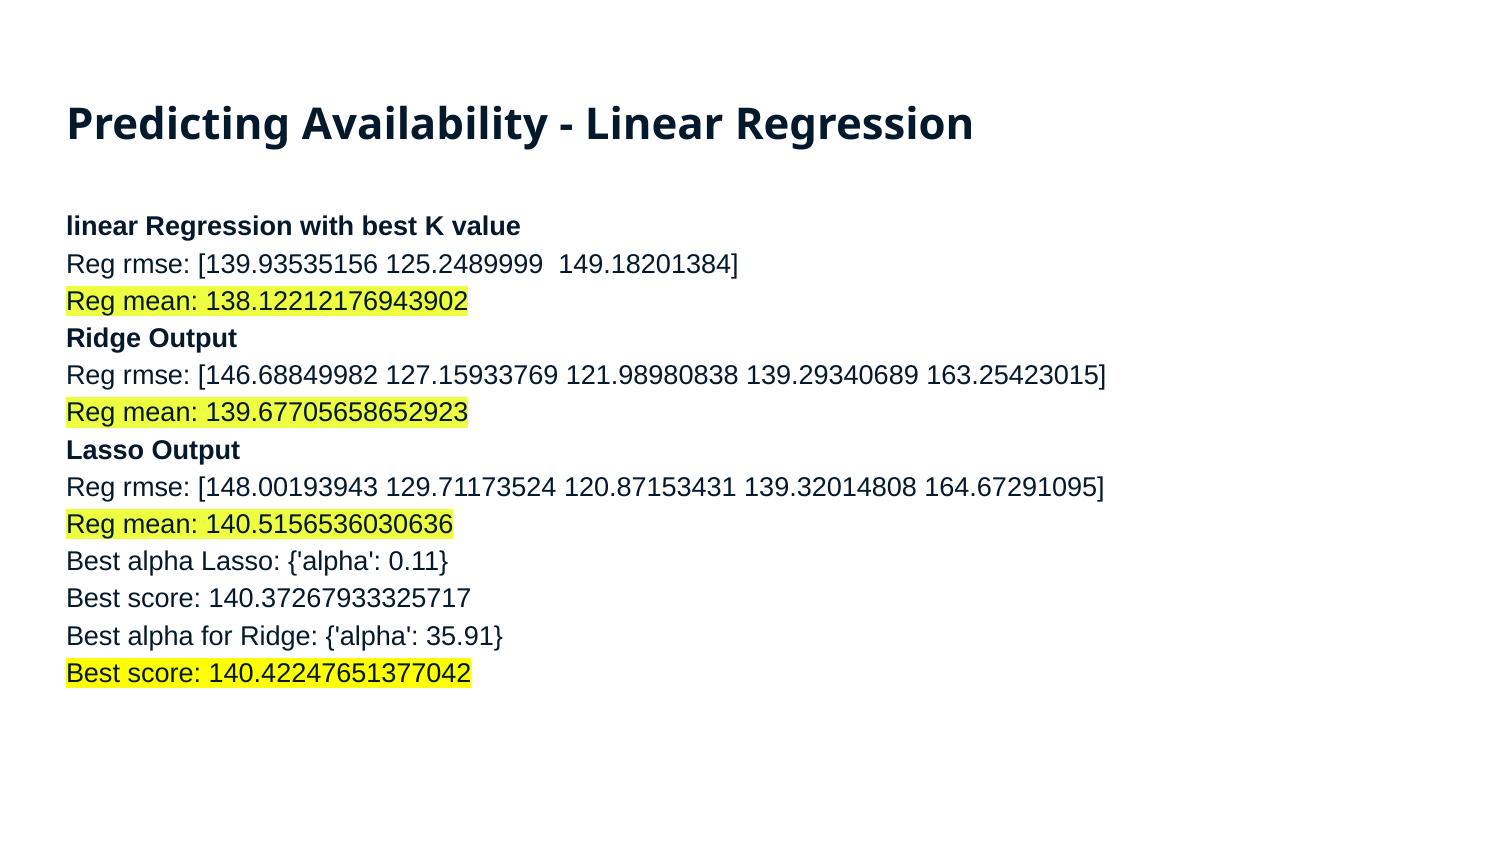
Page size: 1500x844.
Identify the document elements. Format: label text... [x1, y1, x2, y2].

title Predicting Availability - Linear Regression [51, 72, 1449, 167]
list linear Regression with best K value Reg rmse: [139.93535156 125.2489999 149.18201384] Reg mean: 138.12212176943902 Ridge Output Reg rmse: [146.68849982 127.15933769 121.98980838 139.29340689 163.25423015] Reg mean: 139.67705658652923 Lasso Output Reg rmse: [148.00193943 129.71173524 120.87153431 139.32014808 164.67291095] Reg mean: 140.5156536030636 Best alpha Lasso: {'alpha': 0.11} Best score: 140.37267933325717 Best alpha for Ridge: {'alpha': 35.91} Best score: 140.42247651377042 [51, 189, 1449, 750]
